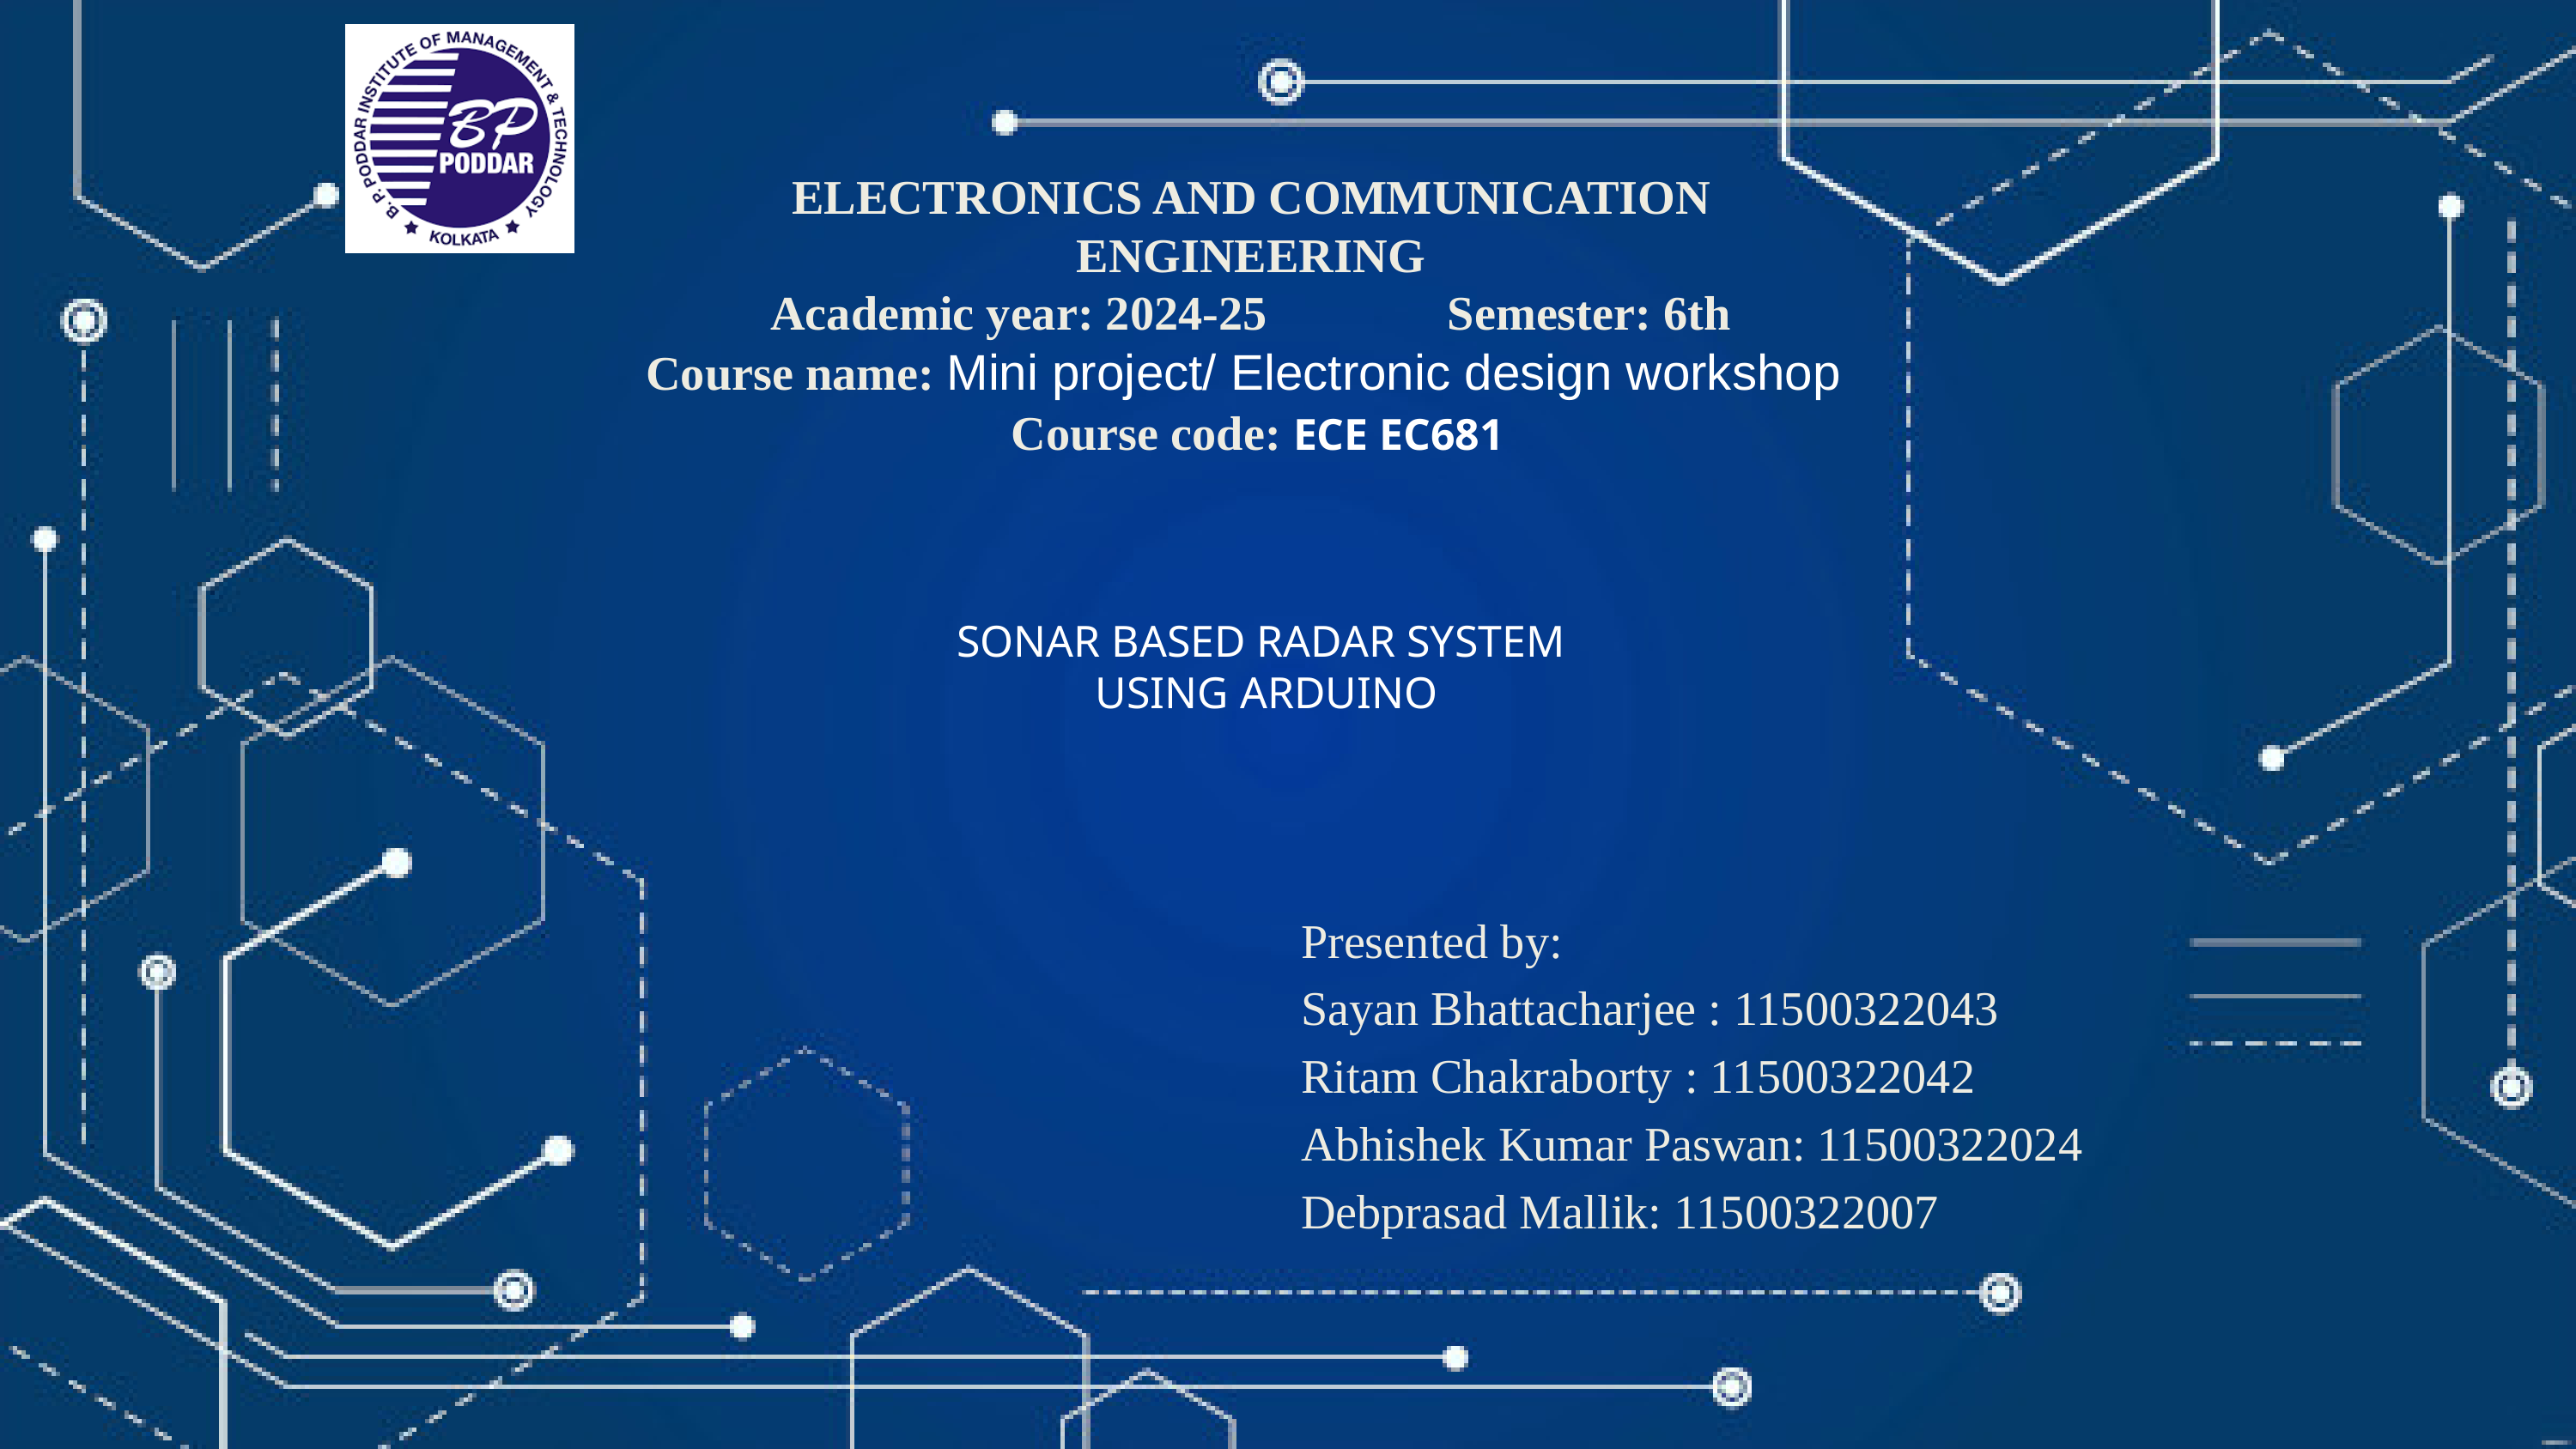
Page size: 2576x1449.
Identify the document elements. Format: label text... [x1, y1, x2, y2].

title SONAR BASED RADAR SYSTEM USING ARDUINO [574, 606, 1959, 777]
text_box ELECTRONICS AND COMMUNICATION ENGINEERING Academic year: 2024-25 Semester: 6th Course name: Mini project/ Electronic design workshop Course code: ECE EC681 [617, 160, 1886, 628]
subtitle Presented by: Sayan Bhattacharjee : 11500322043 Ritam Chakraborty : 11500322042 Abhishek Kumar Paswan: 11500322024 Debprasad Mallik: 11500322007 [1288, 903, 2261, 1315]
picture [0, 0, 2576, 1449]
